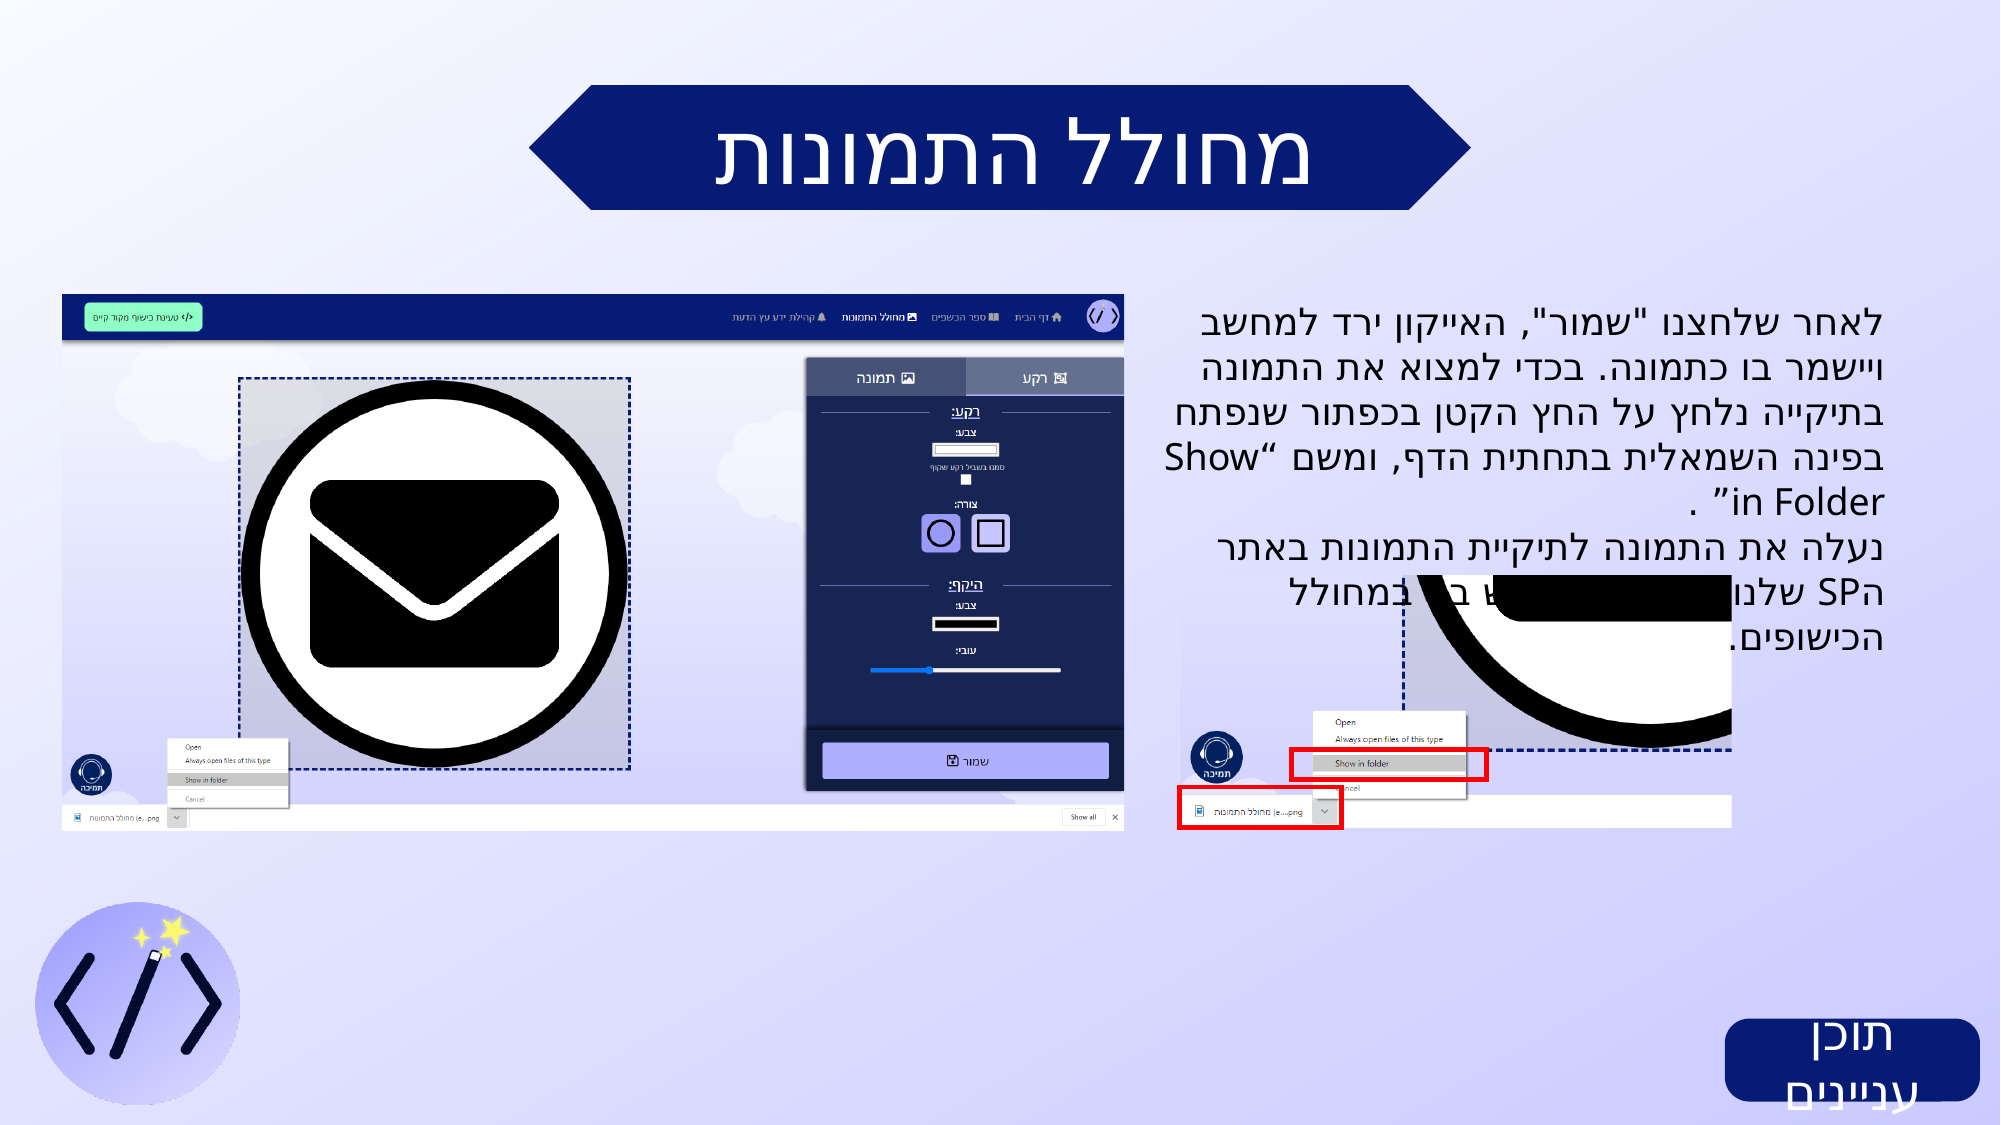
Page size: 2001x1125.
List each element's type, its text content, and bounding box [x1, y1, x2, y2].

picture [1179, 575, 1732, 828]
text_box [528, 85, 1471, 212]
picture [61, 294, 1125, 831]
picture [35, 902, 240, 1105]
text_box תוכן עניינים [1723, 1017, 1982, 1103]
text_box לאחר שלחצנו "שמור", האייקון ירד למחשב ויישמר בו כתמונה. בכדי למצוא את התמונה בתיקייה נלחץ על החץ הקטן בכפתור שנפתח בפינה השמאלית בתחתית הדף, ומשם “Show in Folder” . נעלה את התמונה לתיקיית התמונות באתר הSP שלנו ונוכל להשתמש בה במחולל הכישופים. [1124, 290, 1901, 711]
